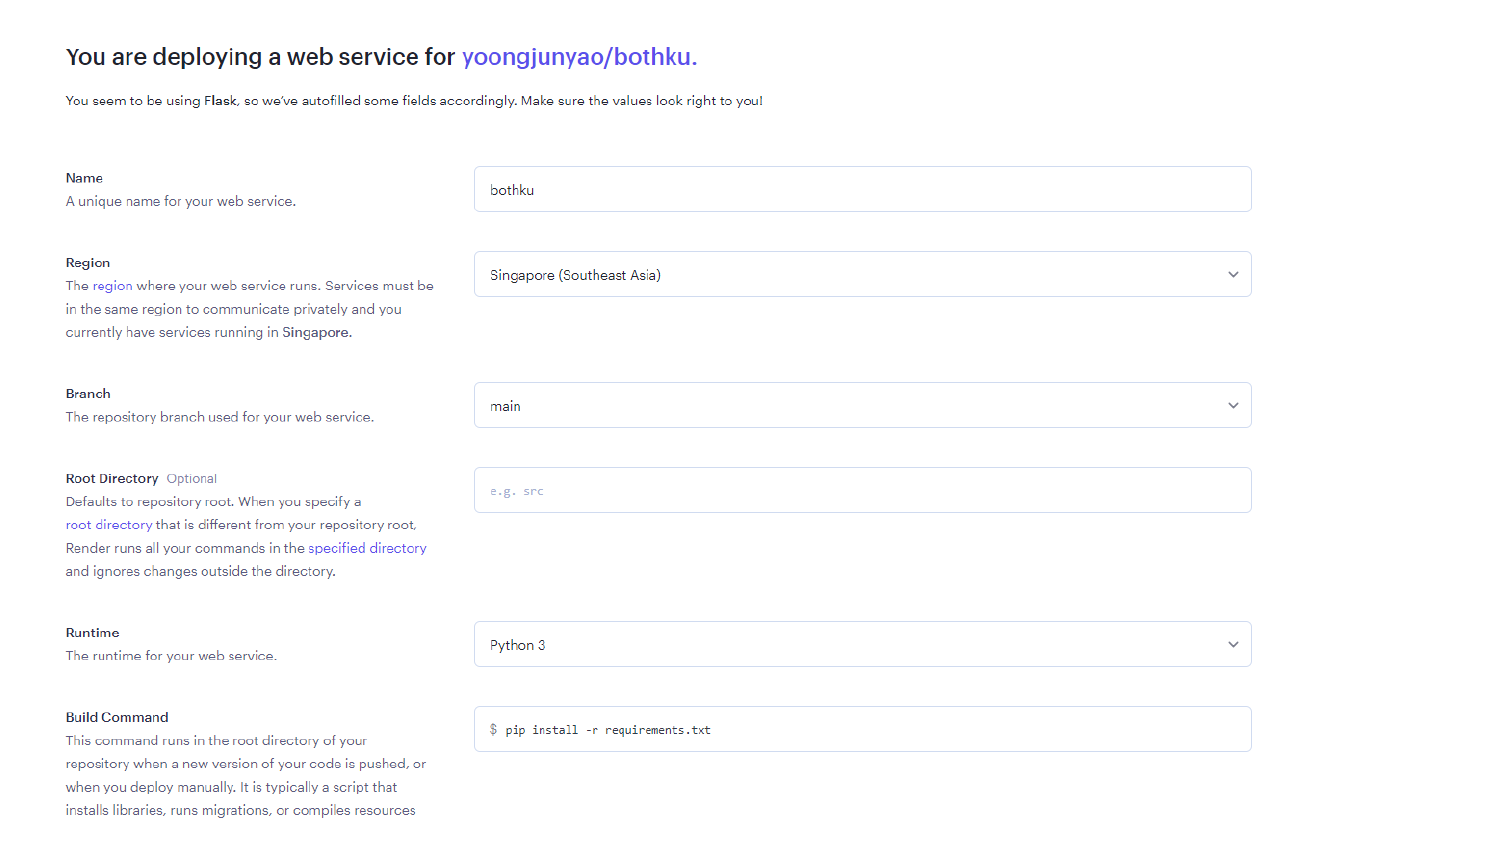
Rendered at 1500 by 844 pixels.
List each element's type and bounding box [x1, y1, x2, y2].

picture [24, 24, 1324, 819]
